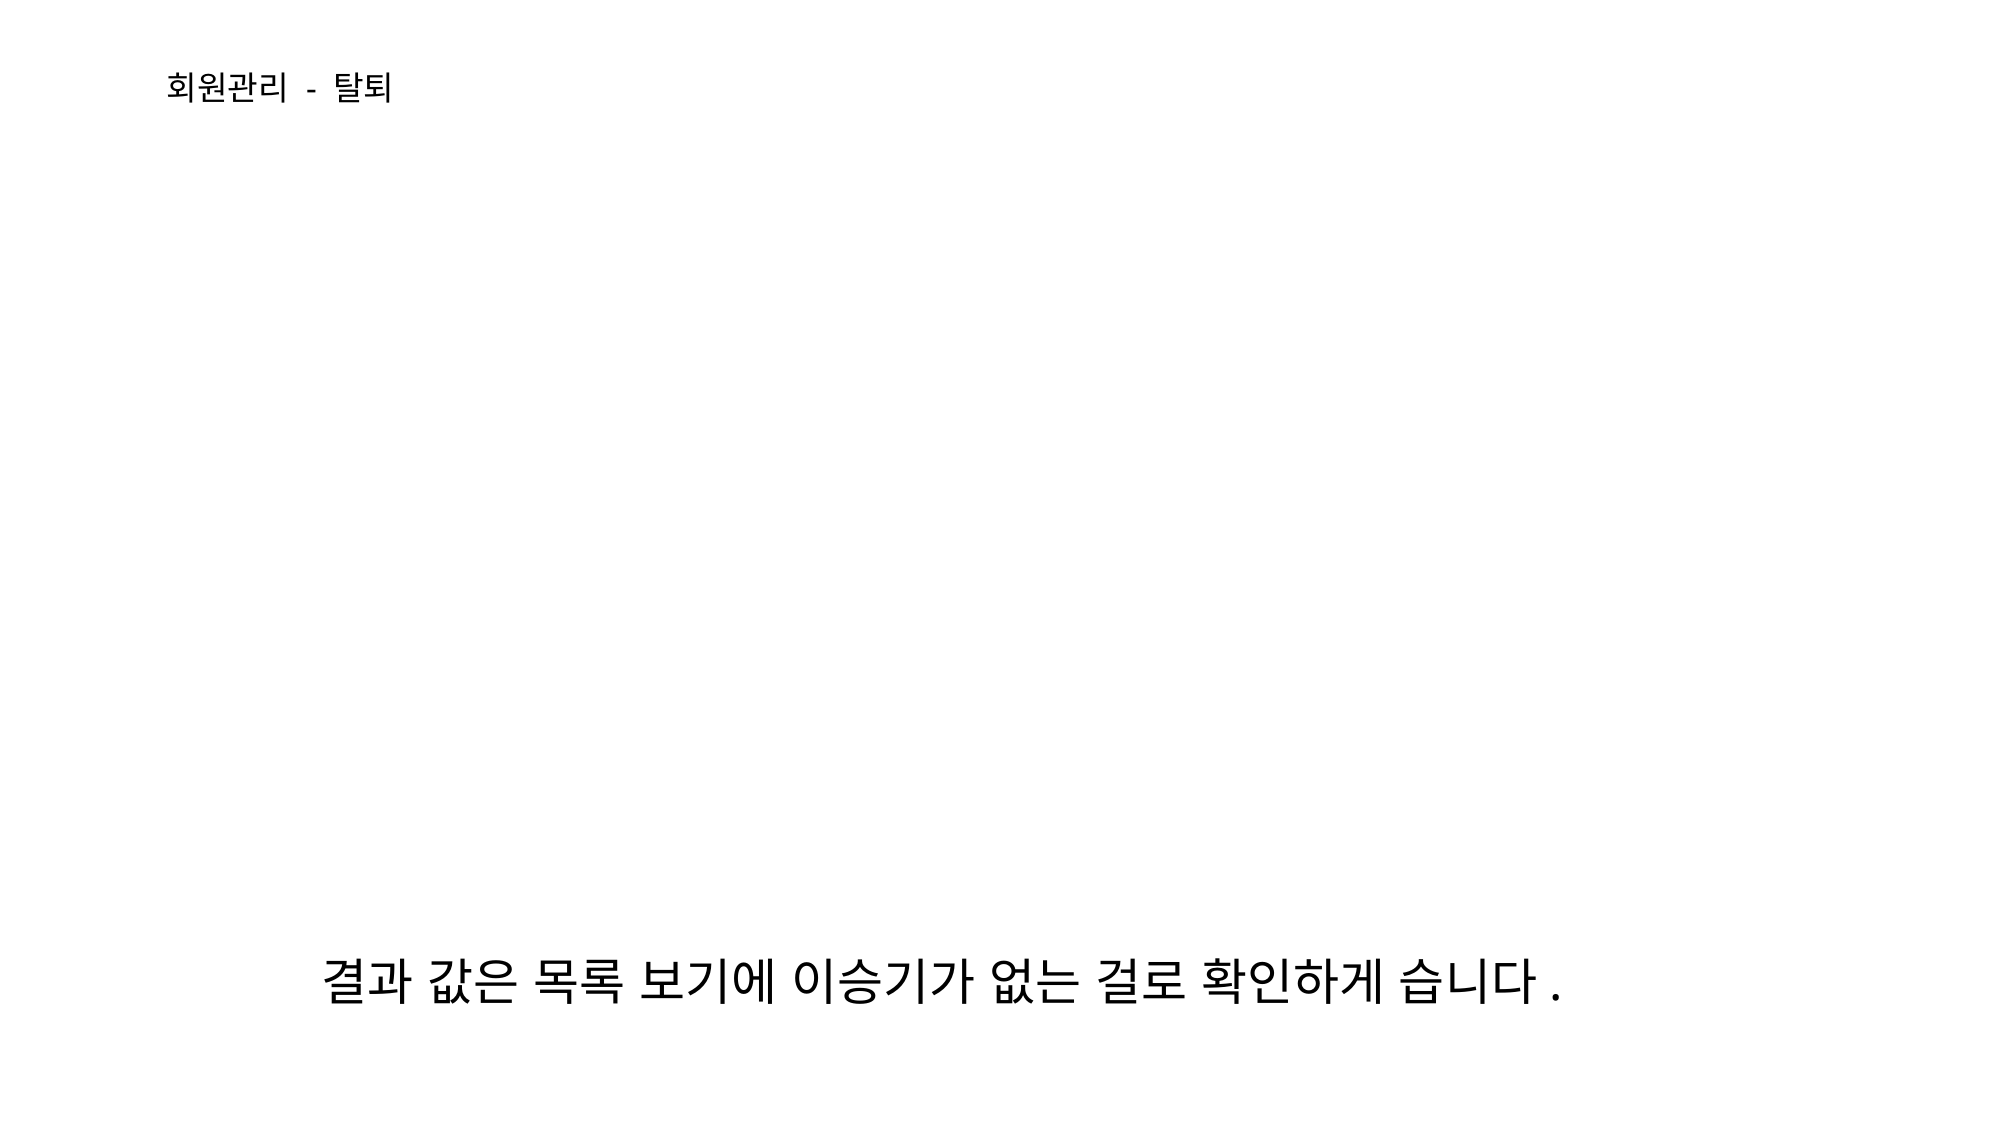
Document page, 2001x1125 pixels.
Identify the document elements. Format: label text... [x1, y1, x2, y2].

subtitle 결과 값은 목록 보기에 이승기가 없는 걸로 확인하게 습니다. [192, 949, 1693, 1030]
title 회원관리 - 탈퇴 [28, 43, 533, 116]
